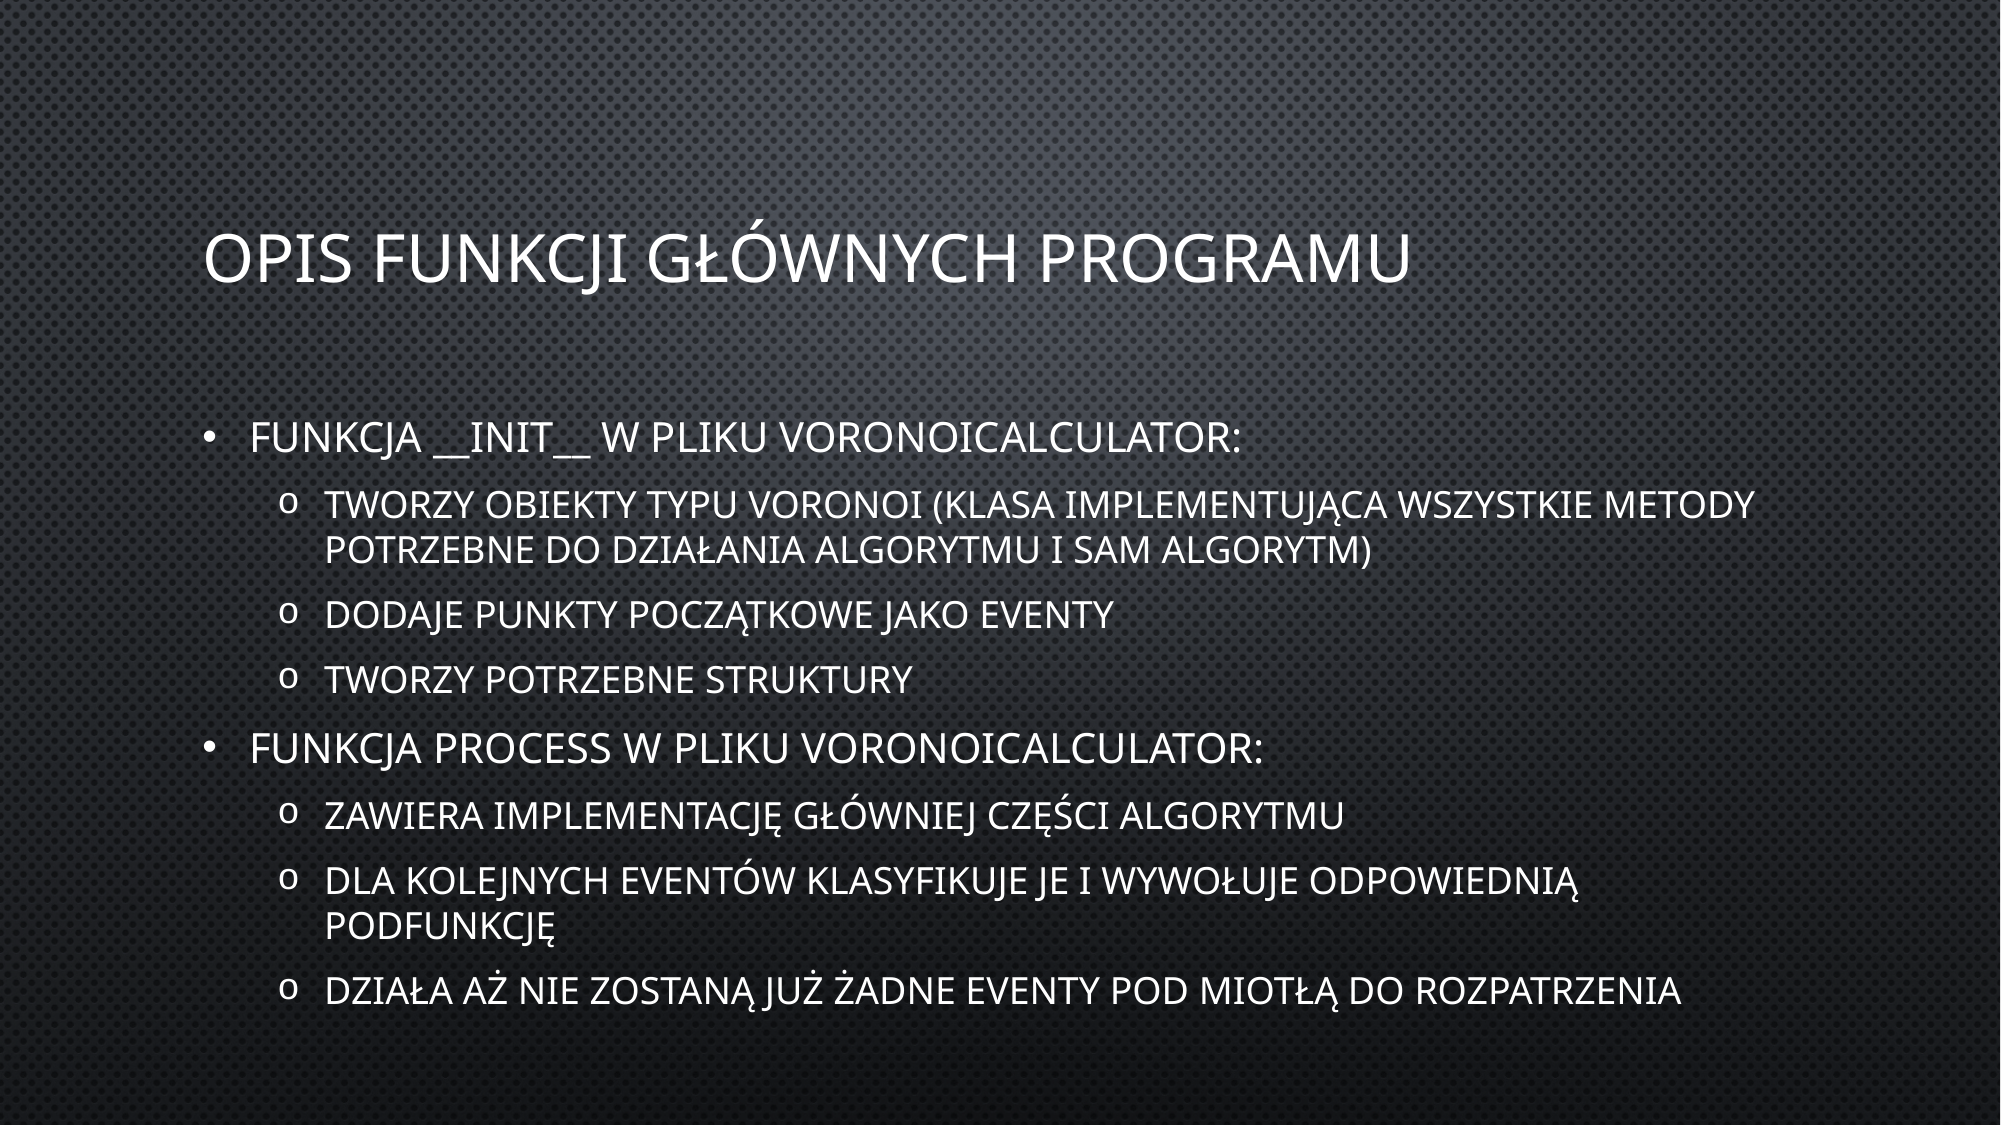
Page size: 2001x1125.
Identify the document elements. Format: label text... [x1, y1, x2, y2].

list Funkcja __init__ w pliku VoronoiCalculator: Tworzy obiekty typu Voronoi (klasa implementująca wszystkie metody potrzebne do działania algorytmu i sam algorytm) Dodaje punkty początkowe jako eventy Tworzy potrzebne struktury Funkcja process w pliku VoronoiCalculator: Zawiera implementację główniej części algorytmu Dla kolejnych eventów klasyfikuje je i wywołuje odpowiednią podfunkcję Działa aż nie zostaną już żadne eventy pod miotłą do rozpatrzenia [187, 396, 1813, 1026]
title Opis Funkcji głównych programu [187, 99, 1813, 396]
